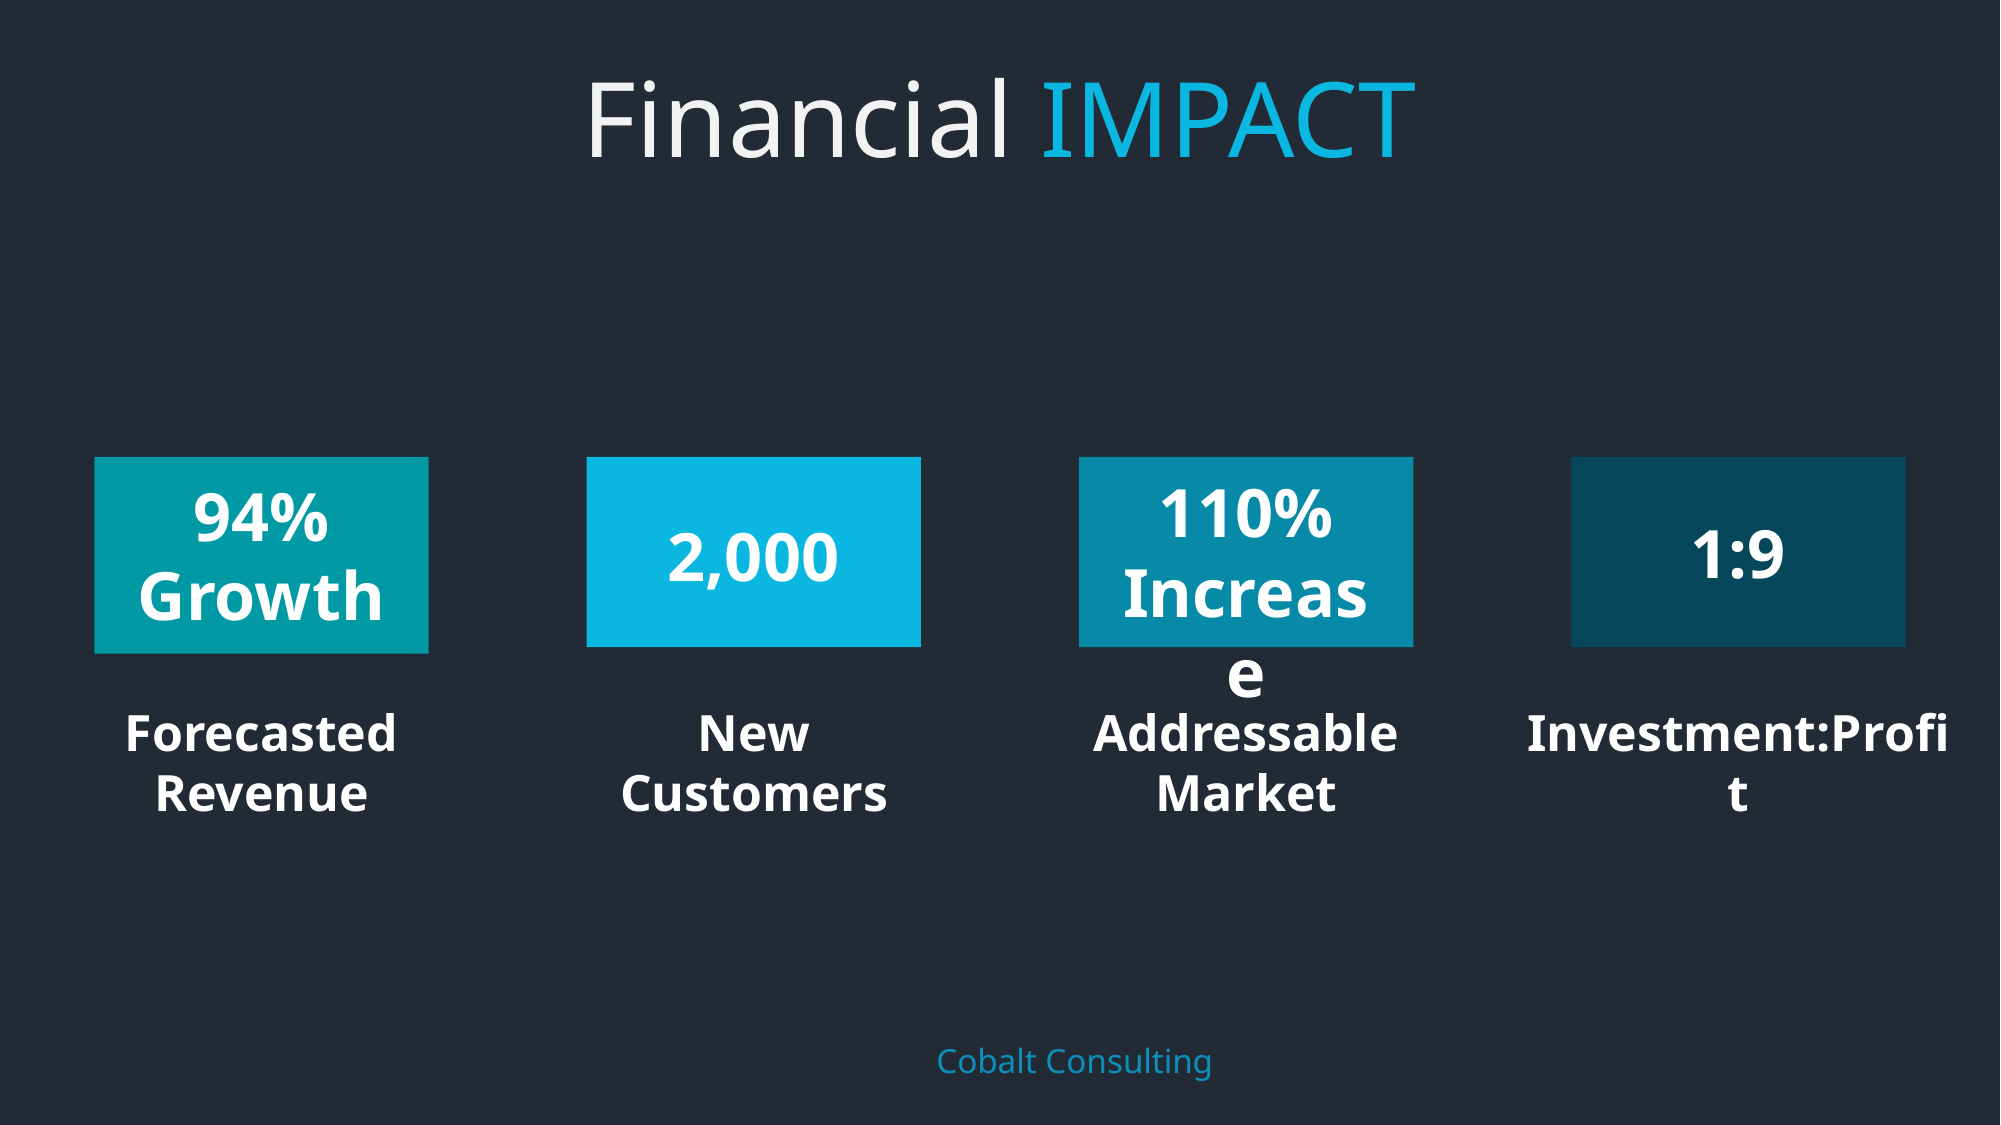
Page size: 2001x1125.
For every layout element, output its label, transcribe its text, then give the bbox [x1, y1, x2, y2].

text_box Cobalt Consulting [771, 1032, 1229, 1088]
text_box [11, 456, 1969, 771]
text_box Financial IMPACT [567, 45, 1432, 186]
